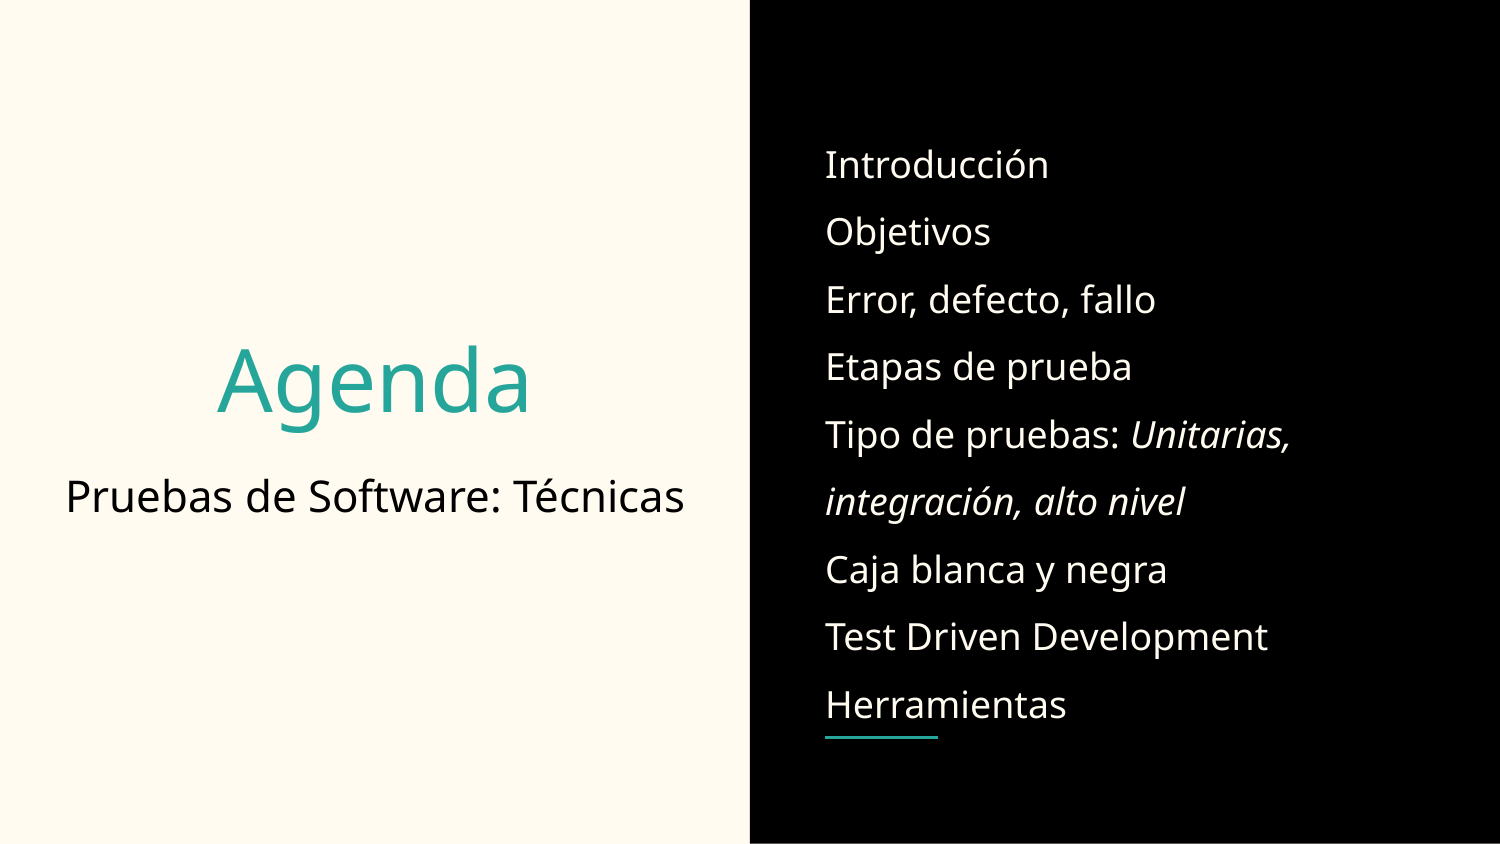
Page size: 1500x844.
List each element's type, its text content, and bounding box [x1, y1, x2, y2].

subtitle Pruebas de Software: Técnicas [43, 454, 708, 675]
title Agenda [43, 226, 708, 446]
list Introducción Objetivos Error, defecto, fallo Etapas de prueba Tipo de pruebas: Unitarias, integración, alto nivel Caja blanca y negra Test Driven Development Herramientas [810, 118, 1474, 725]
